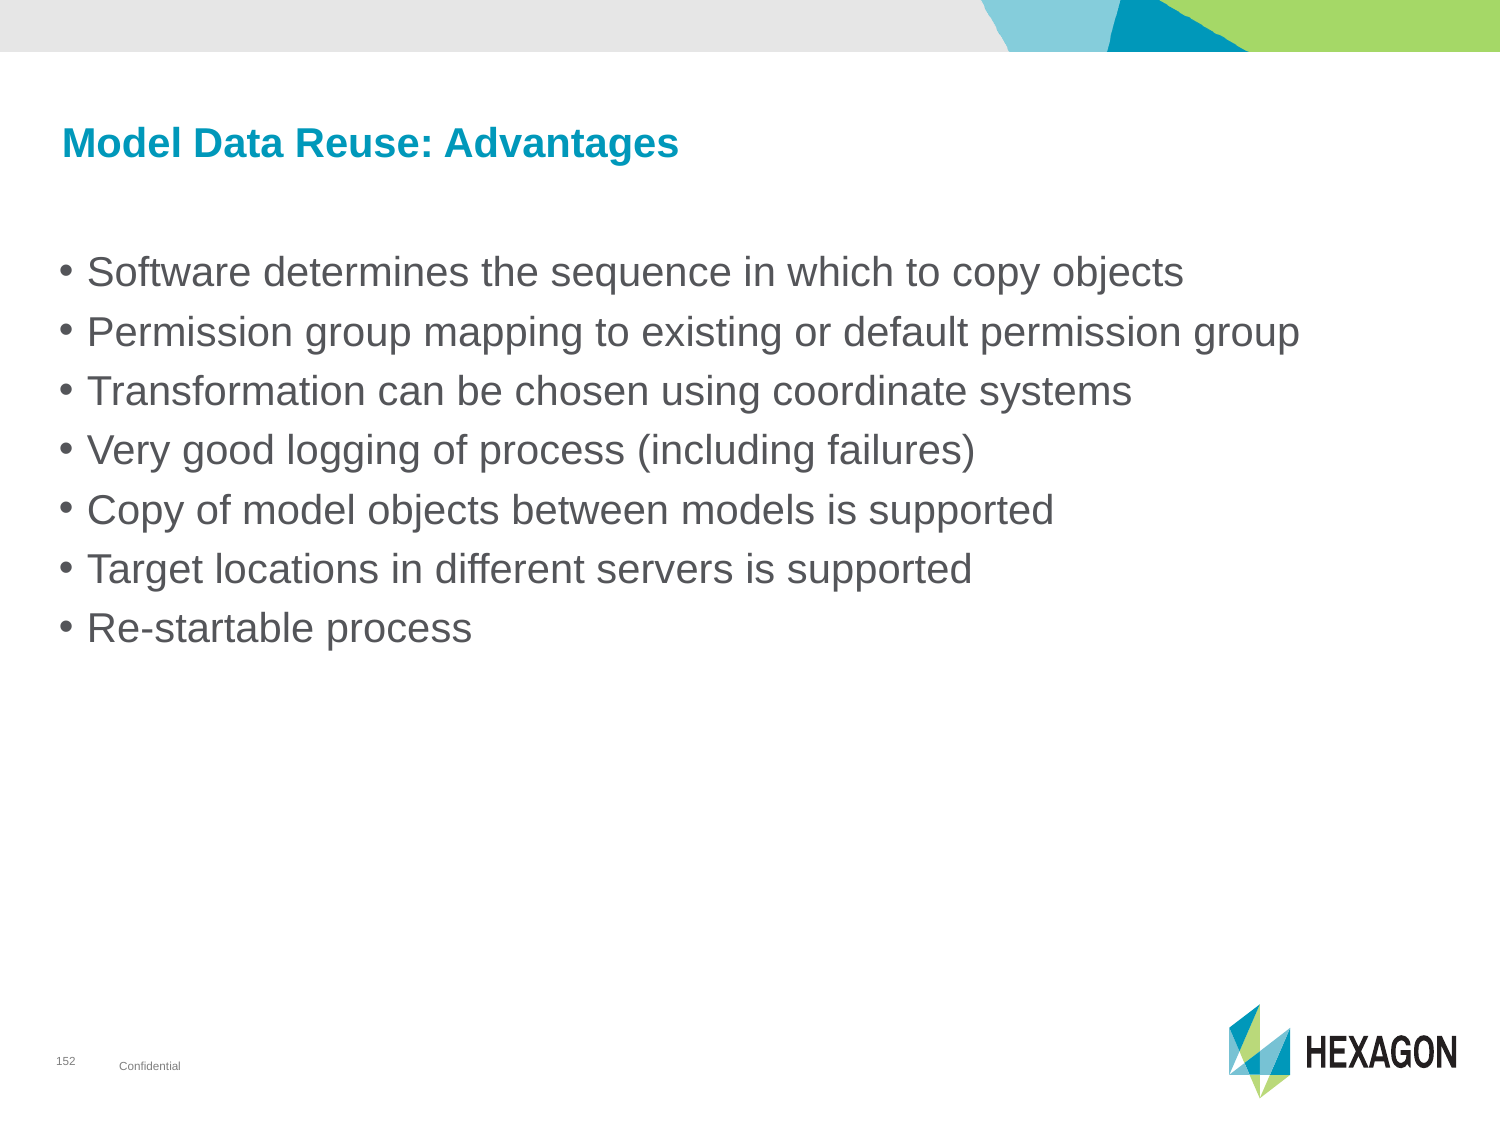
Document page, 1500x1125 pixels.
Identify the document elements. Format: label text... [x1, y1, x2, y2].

list Software determines the sequence in which to copy objects Permission group mapping to existing or default permission group Transformation can be chosen using coordinate systems Very good logging of process (including failures) Copy of model objects between models is supported Target locations in different servers is supported Re-startable process [43, 237, 1456, 975]
picture [0, 0, 1119, 52]
title Model Data Reuse: Advantages [46, 106, 1456, 188]
picture [1162, 0, 1500, 52]
